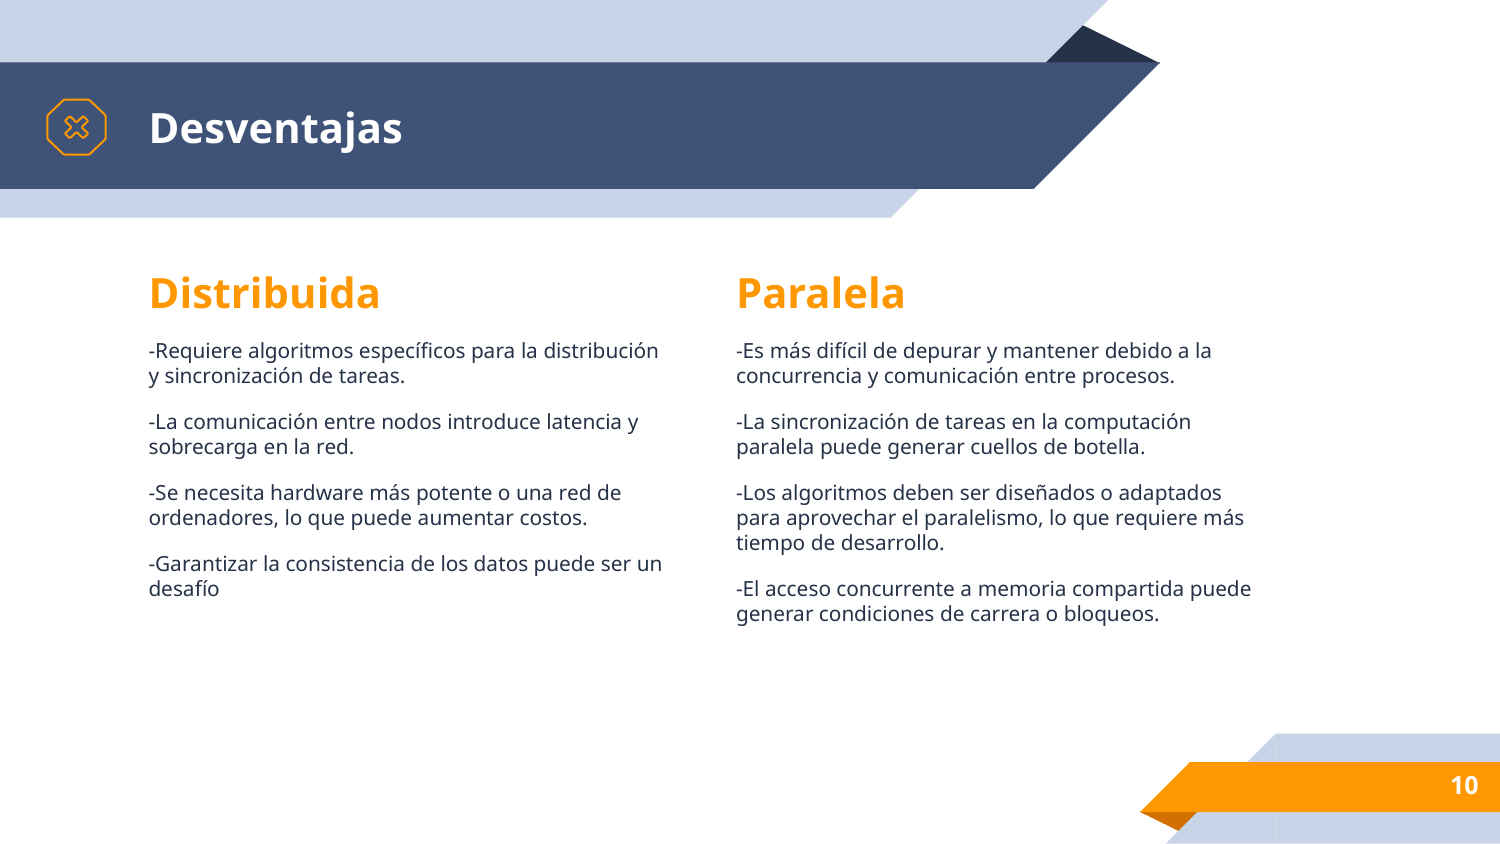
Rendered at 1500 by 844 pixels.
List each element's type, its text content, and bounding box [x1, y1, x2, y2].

title Desventajas [133, 64, 997, 190]
list Paralela -Es más difícil de depurar y mantener debido a la concurrencia y comunicación entre procesos. -La sincronización de tareas en la computación paralela puede generar cuellos de botella. -Los algoritmos deben ser diseñados o adaptados para aprovechar el paralelismo, lo que requiere más tiempo de desarrollo. -El acceso concurrente a memoria compartida puede generar condiciones de carrera o bloqueos. [721, 252, 1276, 700]
slide_number ‹#› [1249, 760, 1494, 813]
list Distribuida -Requiere algoritmos específicos para la distribución y sincronización de tareas. -La comunicación entre nodos introduce latencia y sobrecarga en la red. -Se necesita hardware más potente o una red de ordenadores, lo que puede aumentar costos. -Garantizar la consistencia de los datos puede ser un desafío [133, 252, 688, 700]
